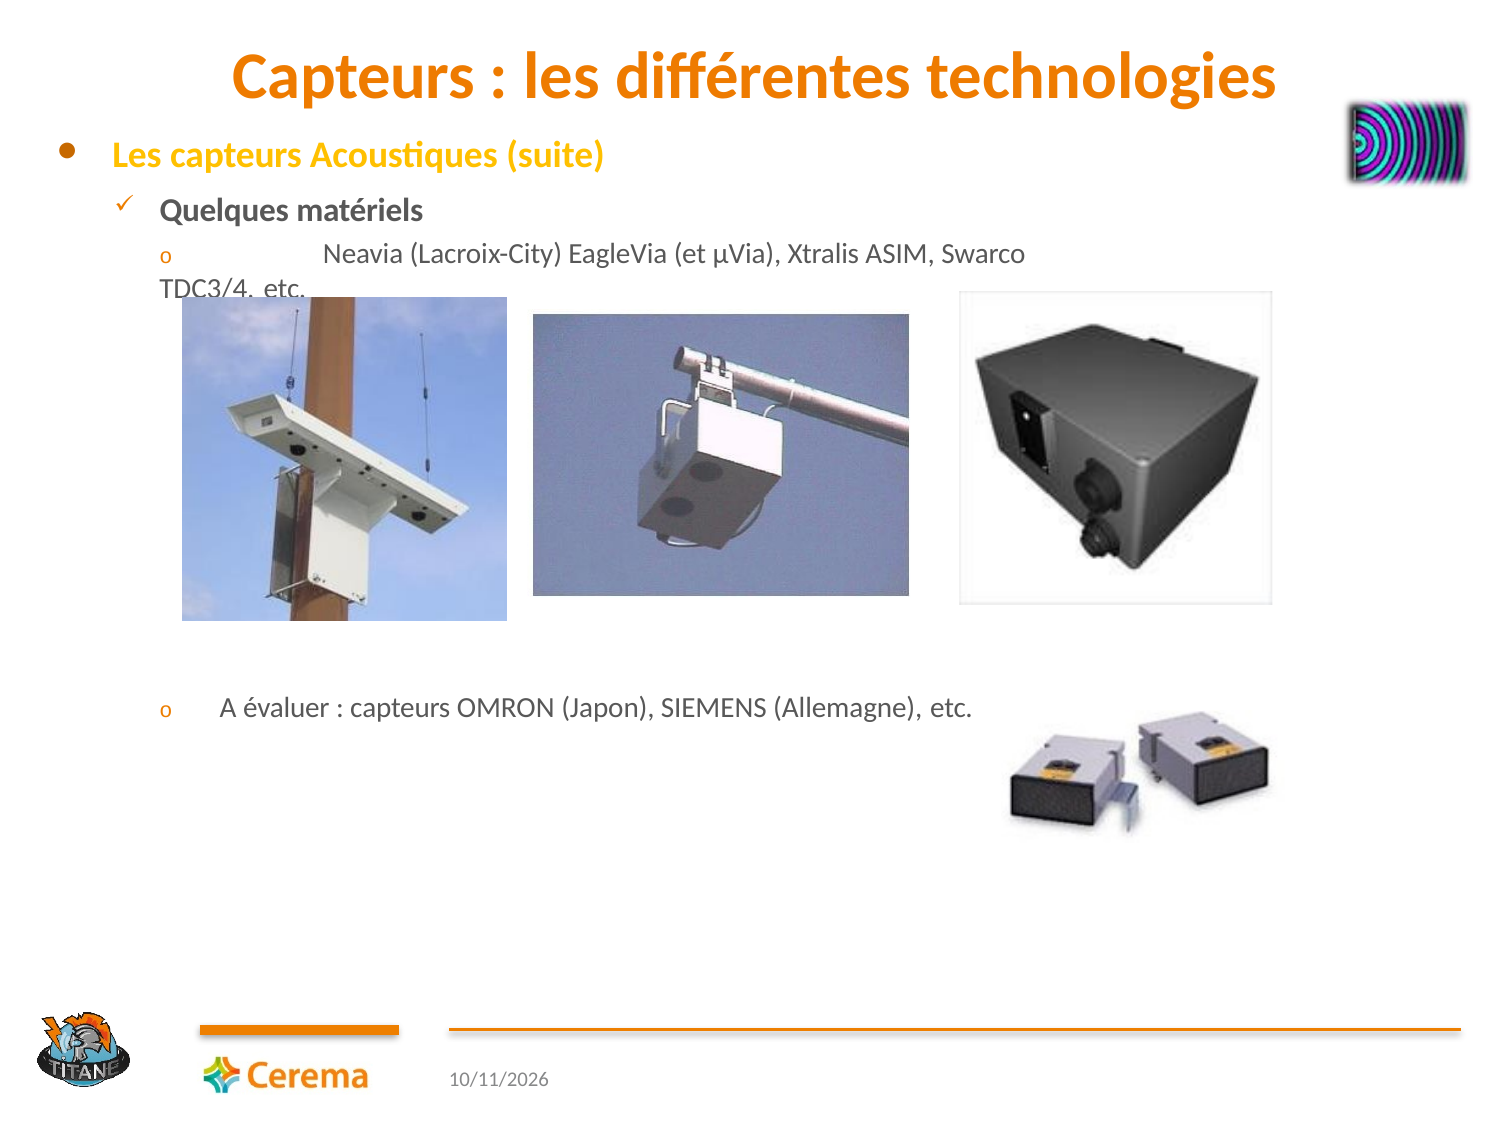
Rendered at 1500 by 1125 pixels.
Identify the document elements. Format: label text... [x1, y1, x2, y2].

text_box [959, 291, 1273, 605]
text_box [1340, 96, 1474, 190]
picture [37, 1012, 130, 1087]
picture [186, 1039, 385, 1110]
text_box o A évaluer : capteurs OMRON (Japon), SIEMENS (Allemagne), etc. [157, 686, 980, 724]
text_box Les capteurs Acoustiques (suite) Quelques matériels o Neavia (Lacroix-City) EagleVia (et µVia), Xtralis ASIM, Swarco TDC3/4, etc. [54, 113, 1086, 305]
title Capteurs : les différentes technologies [230, 29, 1290, 220]
text_box [527, 309, 911, 598]
text_box [182, 297, 507, 621]
text_box [1001, 710, 1285, 843]
